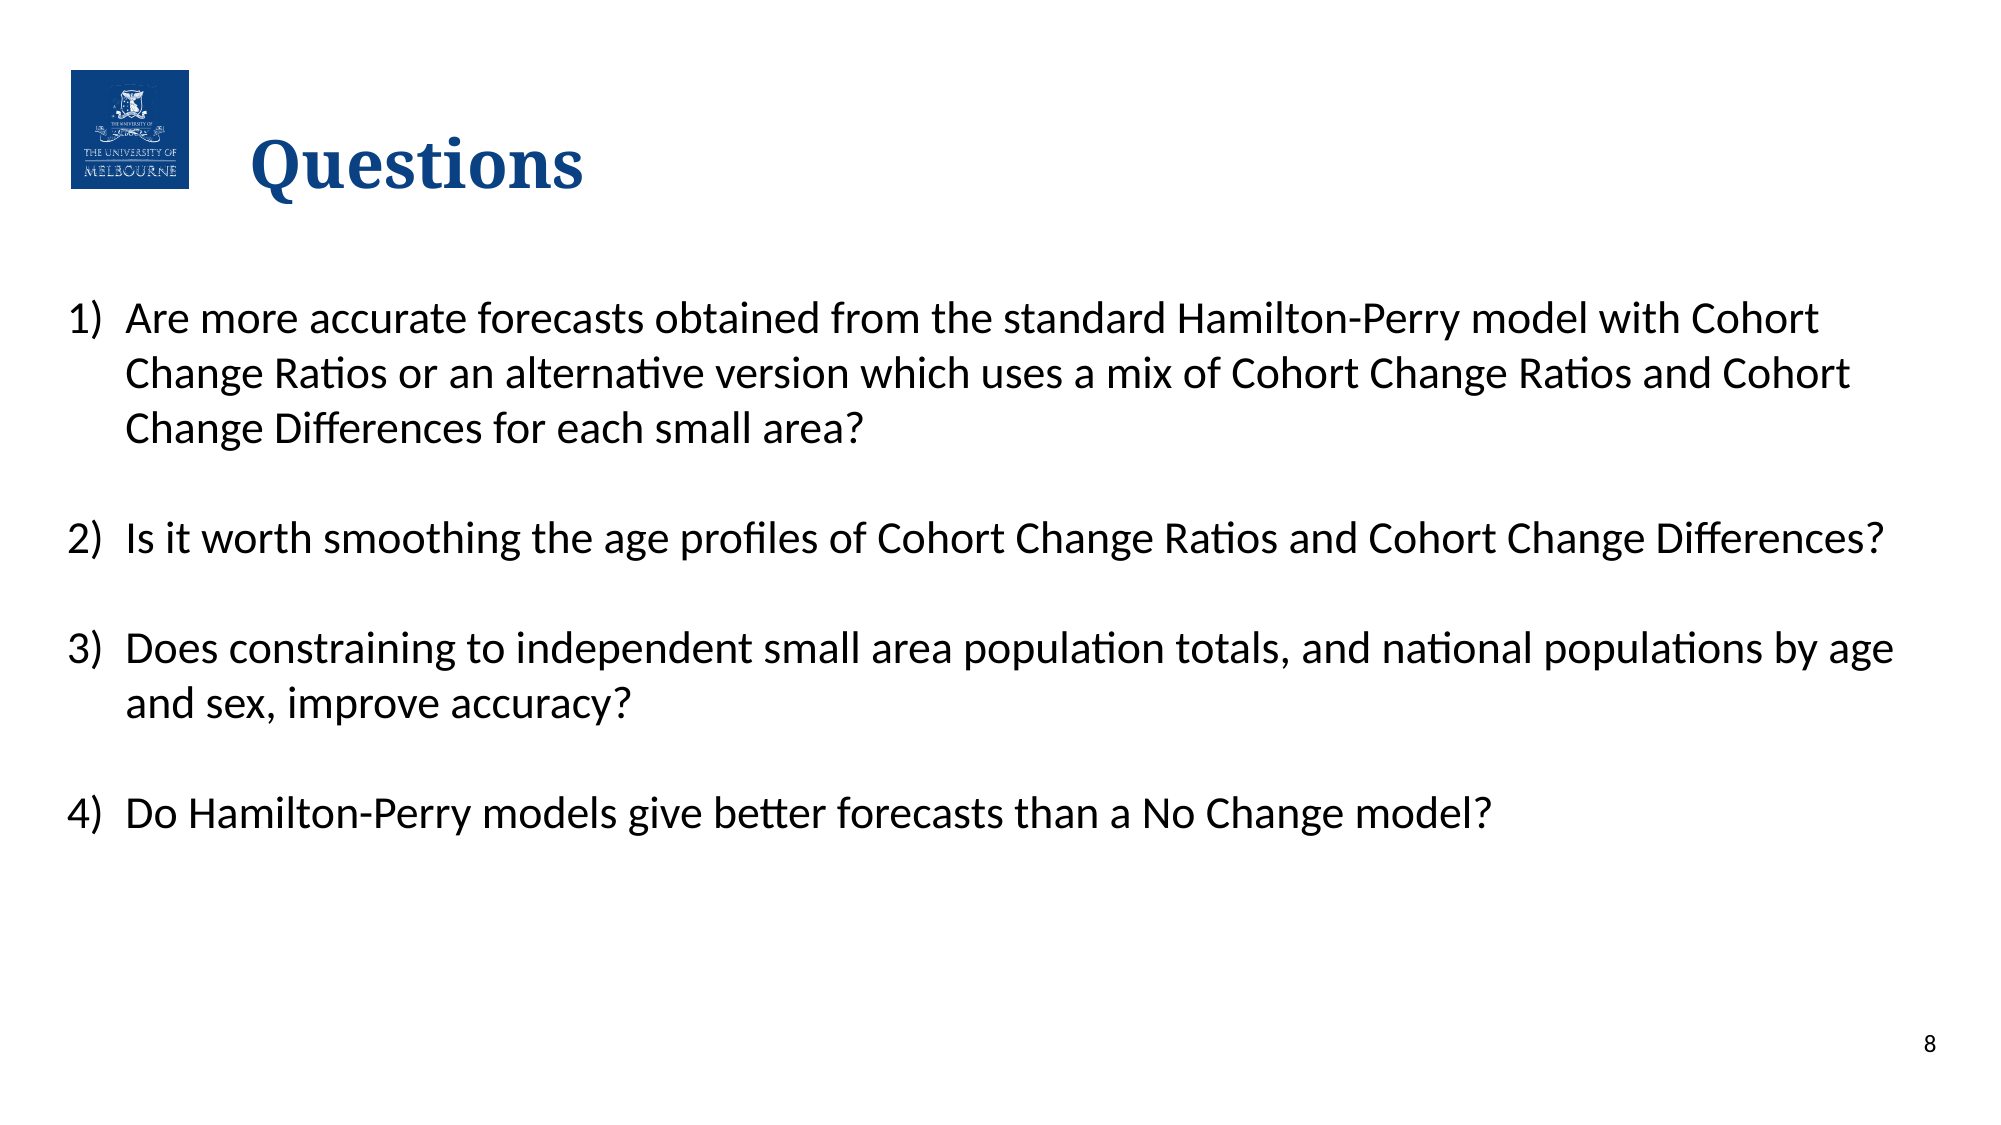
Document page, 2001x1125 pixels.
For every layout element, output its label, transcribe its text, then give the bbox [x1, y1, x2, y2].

title Questions [234, 64, 1924, 211]
picture [71, 70, 189, 189]
slide_number 8 [1797, 1012, 1937, 1073]
list Are more accurate forecasts obtained from the standard Hamilton-Perry model with Cohort Change Ratios or an alternative version which uses a mix of Cohort Change Ratios and Cohort Change Differences for each small area? Is it worth smoothing the age profiles of Cohort Change Ratios and Cohort Change Differences? Does constraining to independent small area population totals, and national populations by age and sex, improve accuracy? Do Hamilton-Perry models give better forecasts than a No Change model? [51, 280, 1924, 970]
